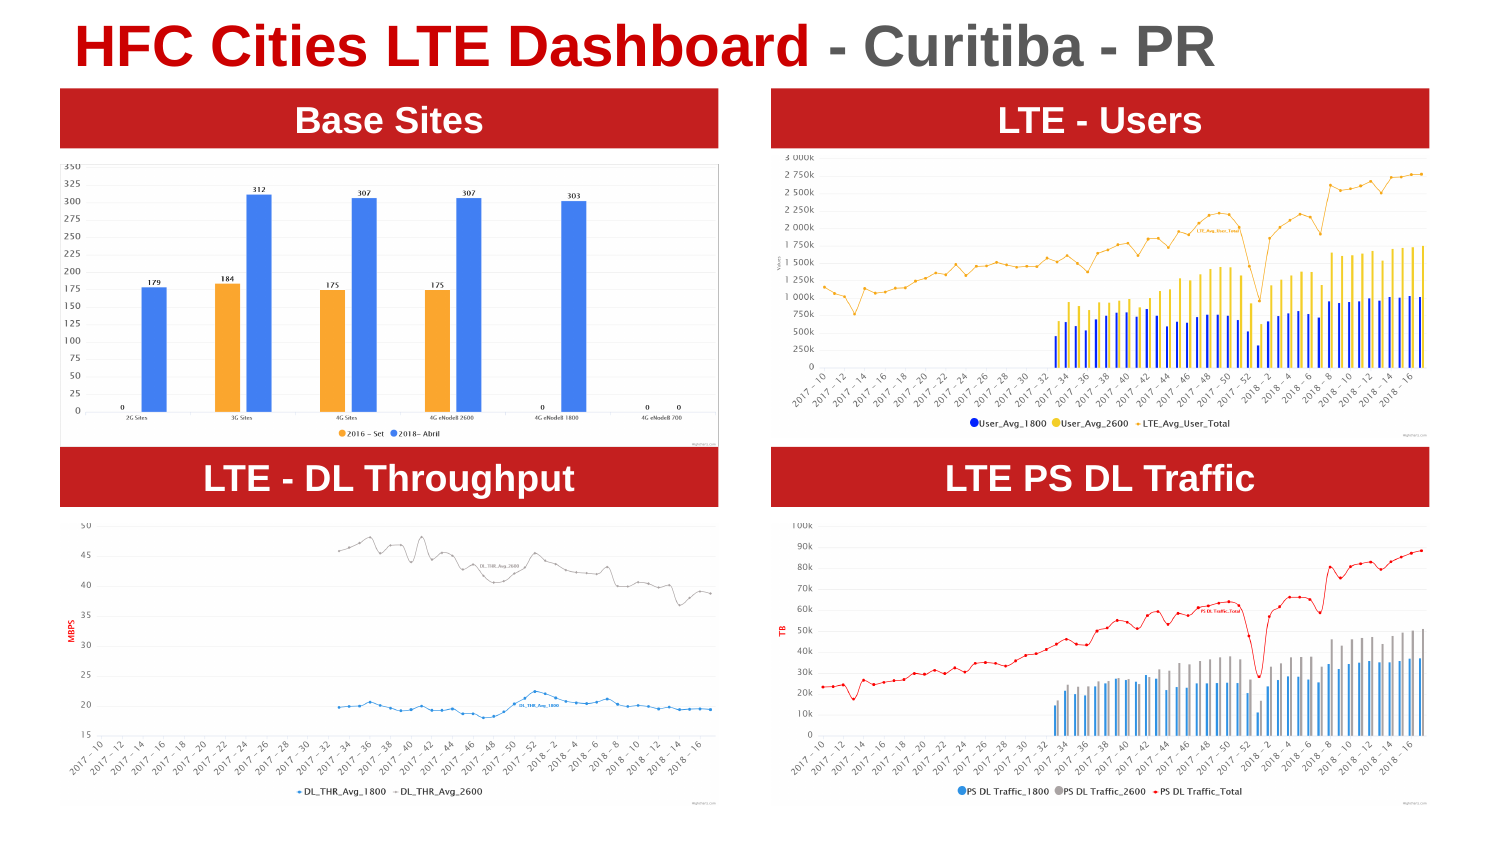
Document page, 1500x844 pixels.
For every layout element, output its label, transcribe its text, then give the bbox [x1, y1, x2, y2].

picture [770, 523, 1430, 806]
picture [59, 164, 719, 448]
text_box LTE - Users [771, 88, 1430, 149]
picture [770, 155, 1430, 439]
picture [59, 523, 719, 806]
text_box LTE PS DL Traffic [771, 447, 1430, 507]
text_box Base Sites [60, 88, 719, 149]
text_box HFC Cities LTE Dashboard - Curitiba - PR [60, 0, 1442, 86]
text_box LTE - DL Throughput [60, 454, 719, 507]
